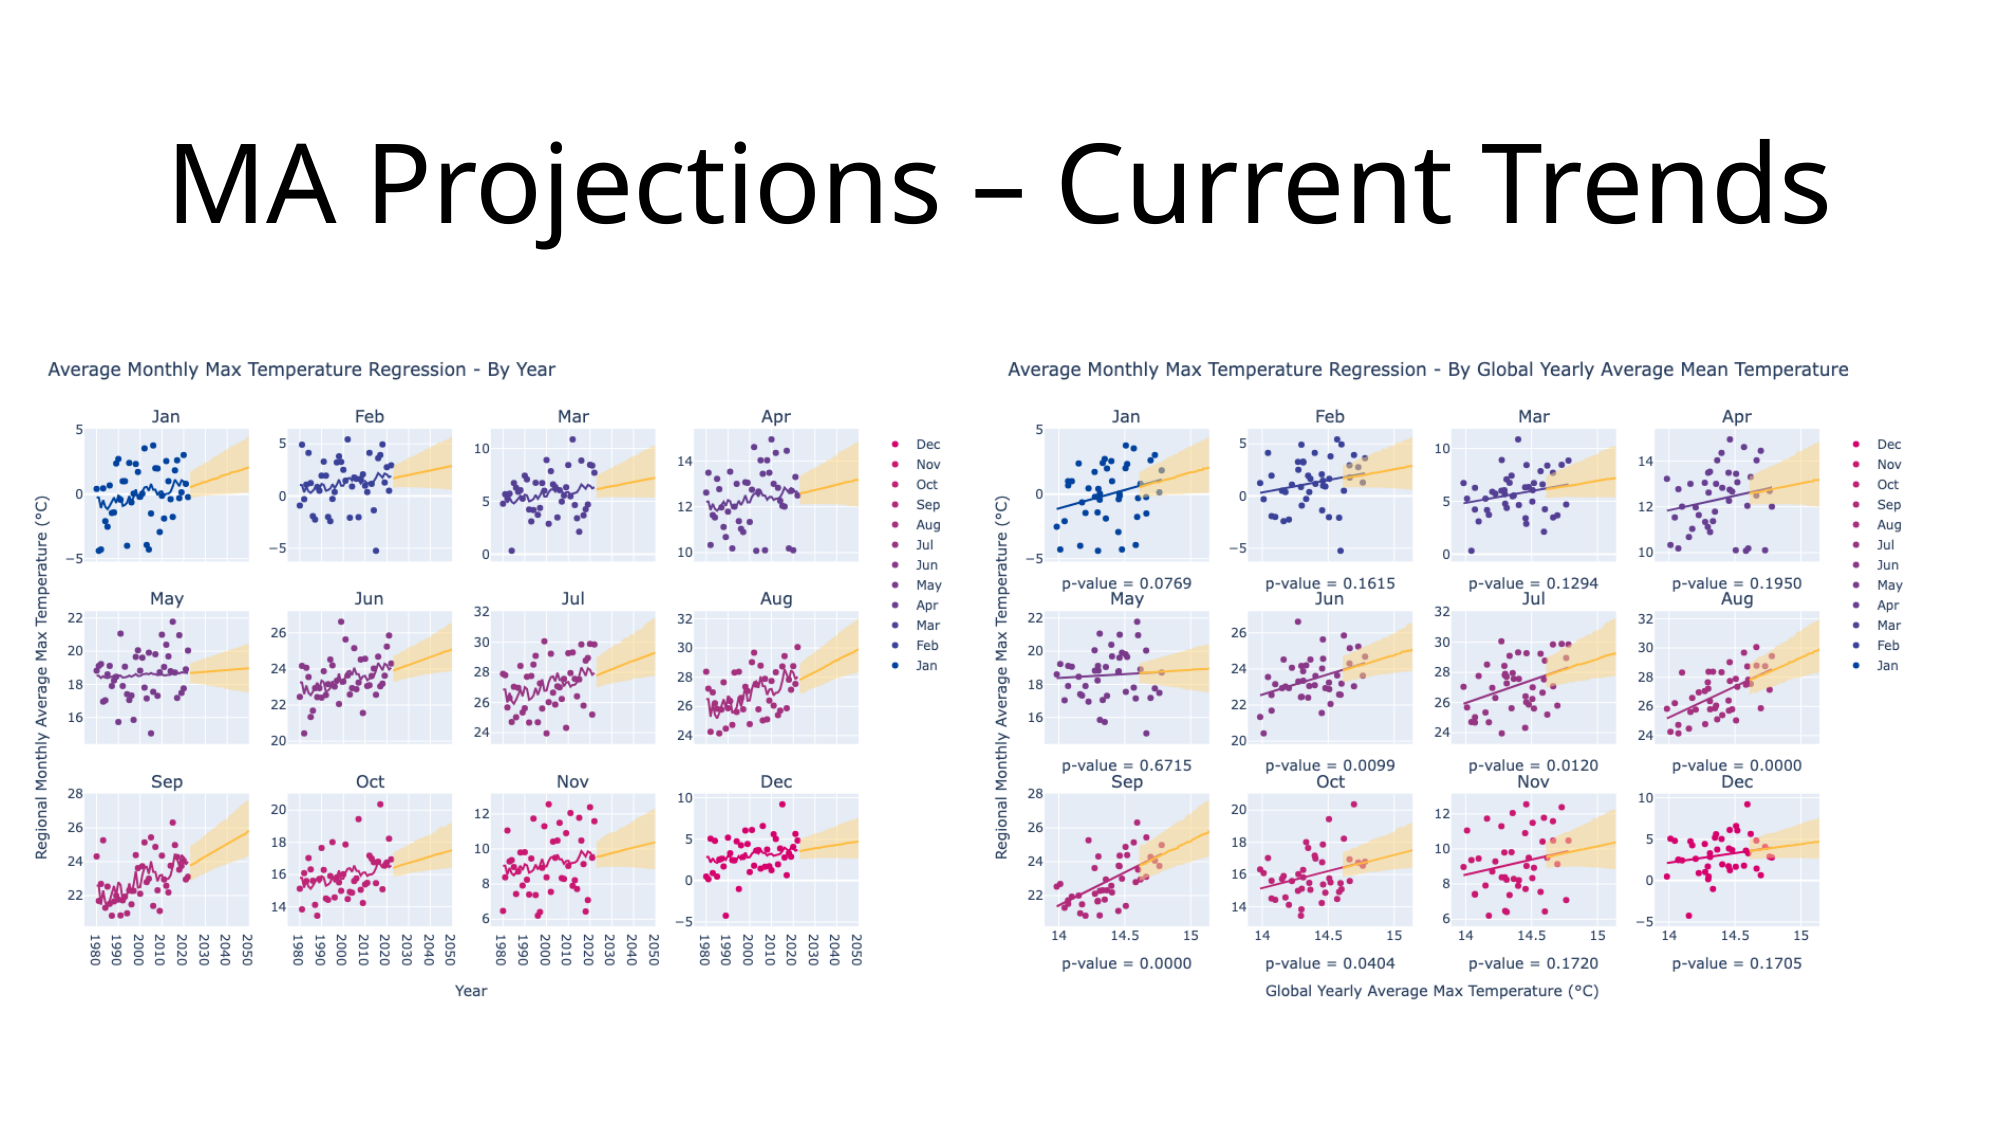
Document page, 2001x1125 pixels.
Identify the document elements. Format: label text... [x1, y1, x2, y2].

title MA Projections – Current Trends [104, 75, 1895, 300]
picture [0, 323, 1922, 1012]
